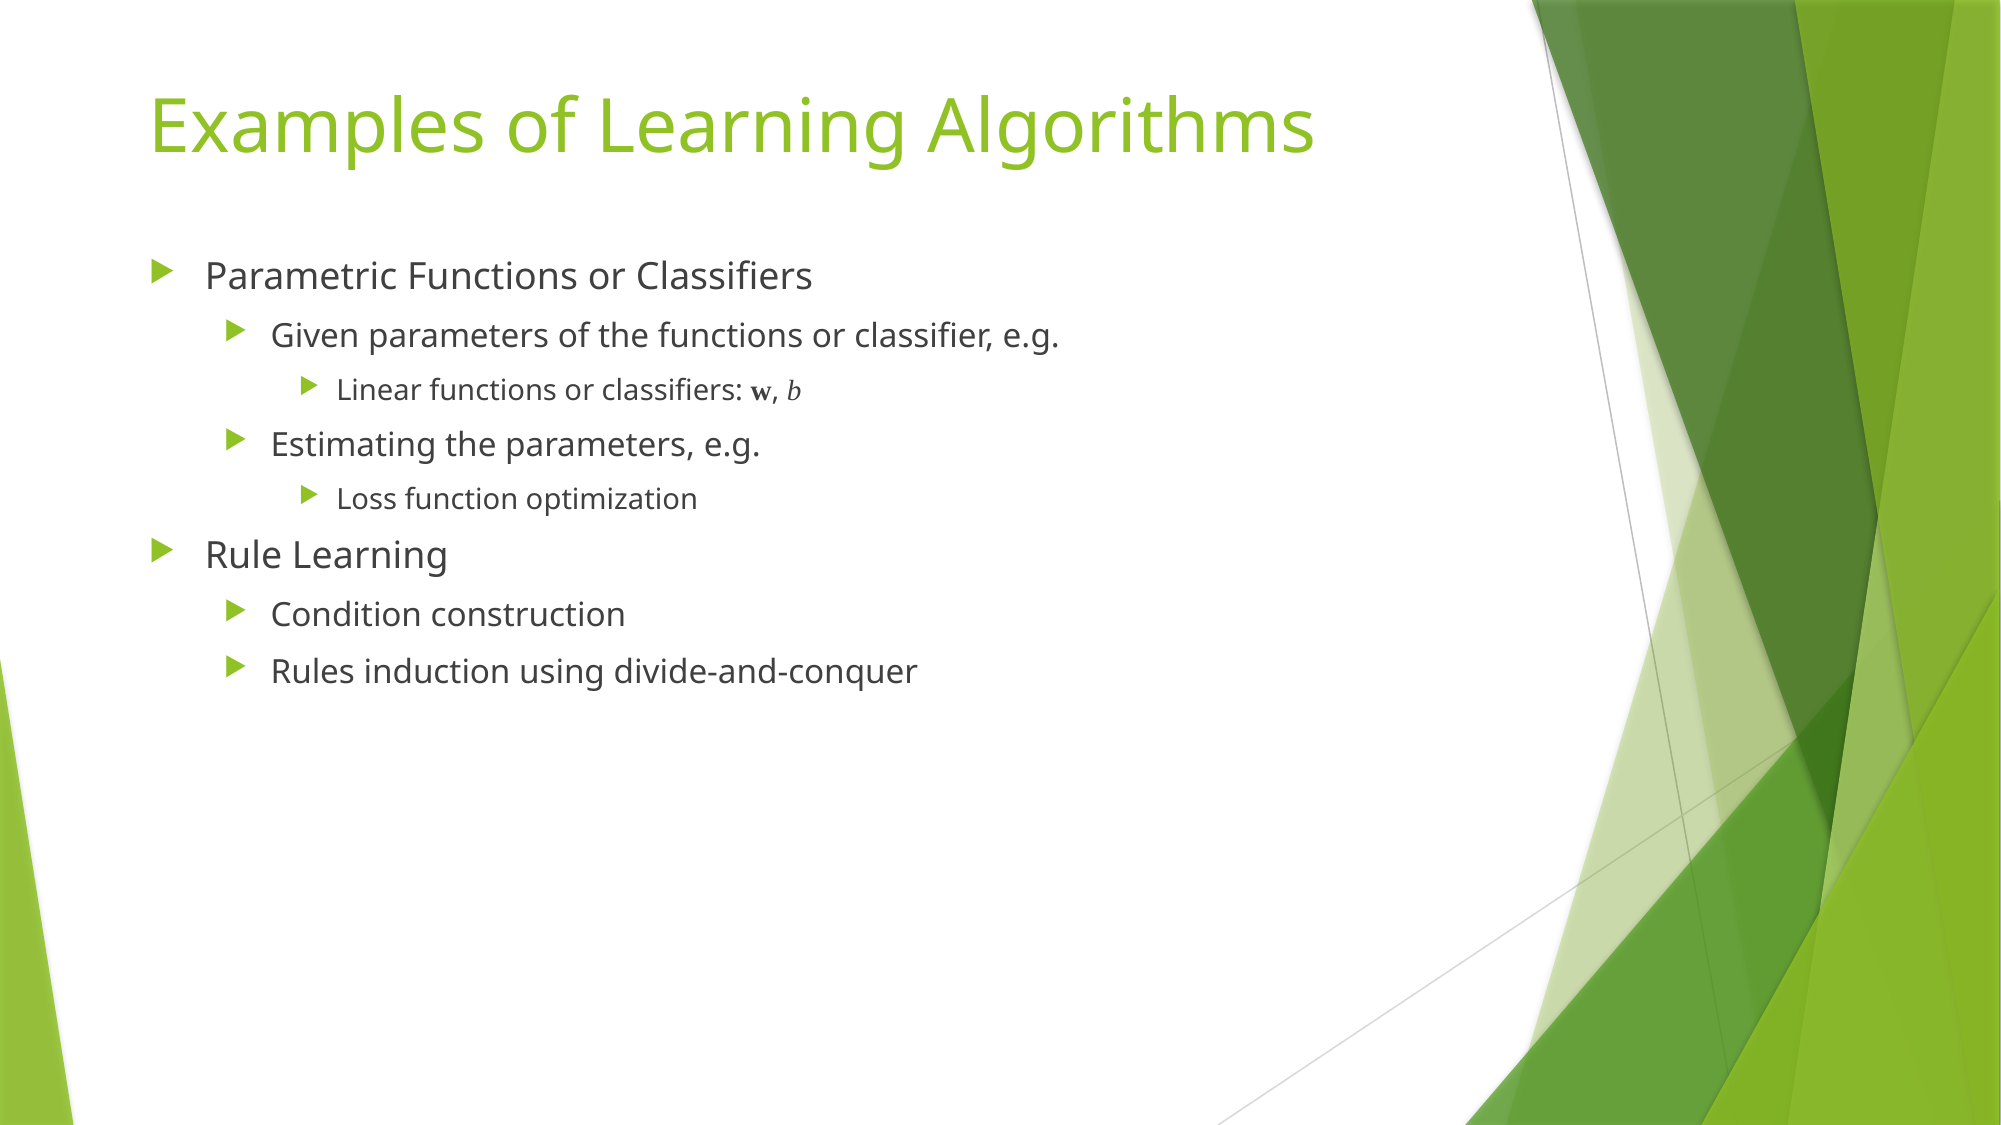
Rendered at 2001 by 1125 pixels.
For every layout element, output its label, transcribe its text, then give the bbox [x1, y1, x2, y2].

title Examples of Learning Algorithms [133, 69, 1544, 287]
list Parametric Functions or Classifiers Given parameters of the functions or classifier, e.g. Linear functions or classifiers: w, b Estimating the parameters, e.g. Loss function optimization Rule Learning Condition construction Rules induction using divide-and-conquer [133, 249, 1447, 987]
